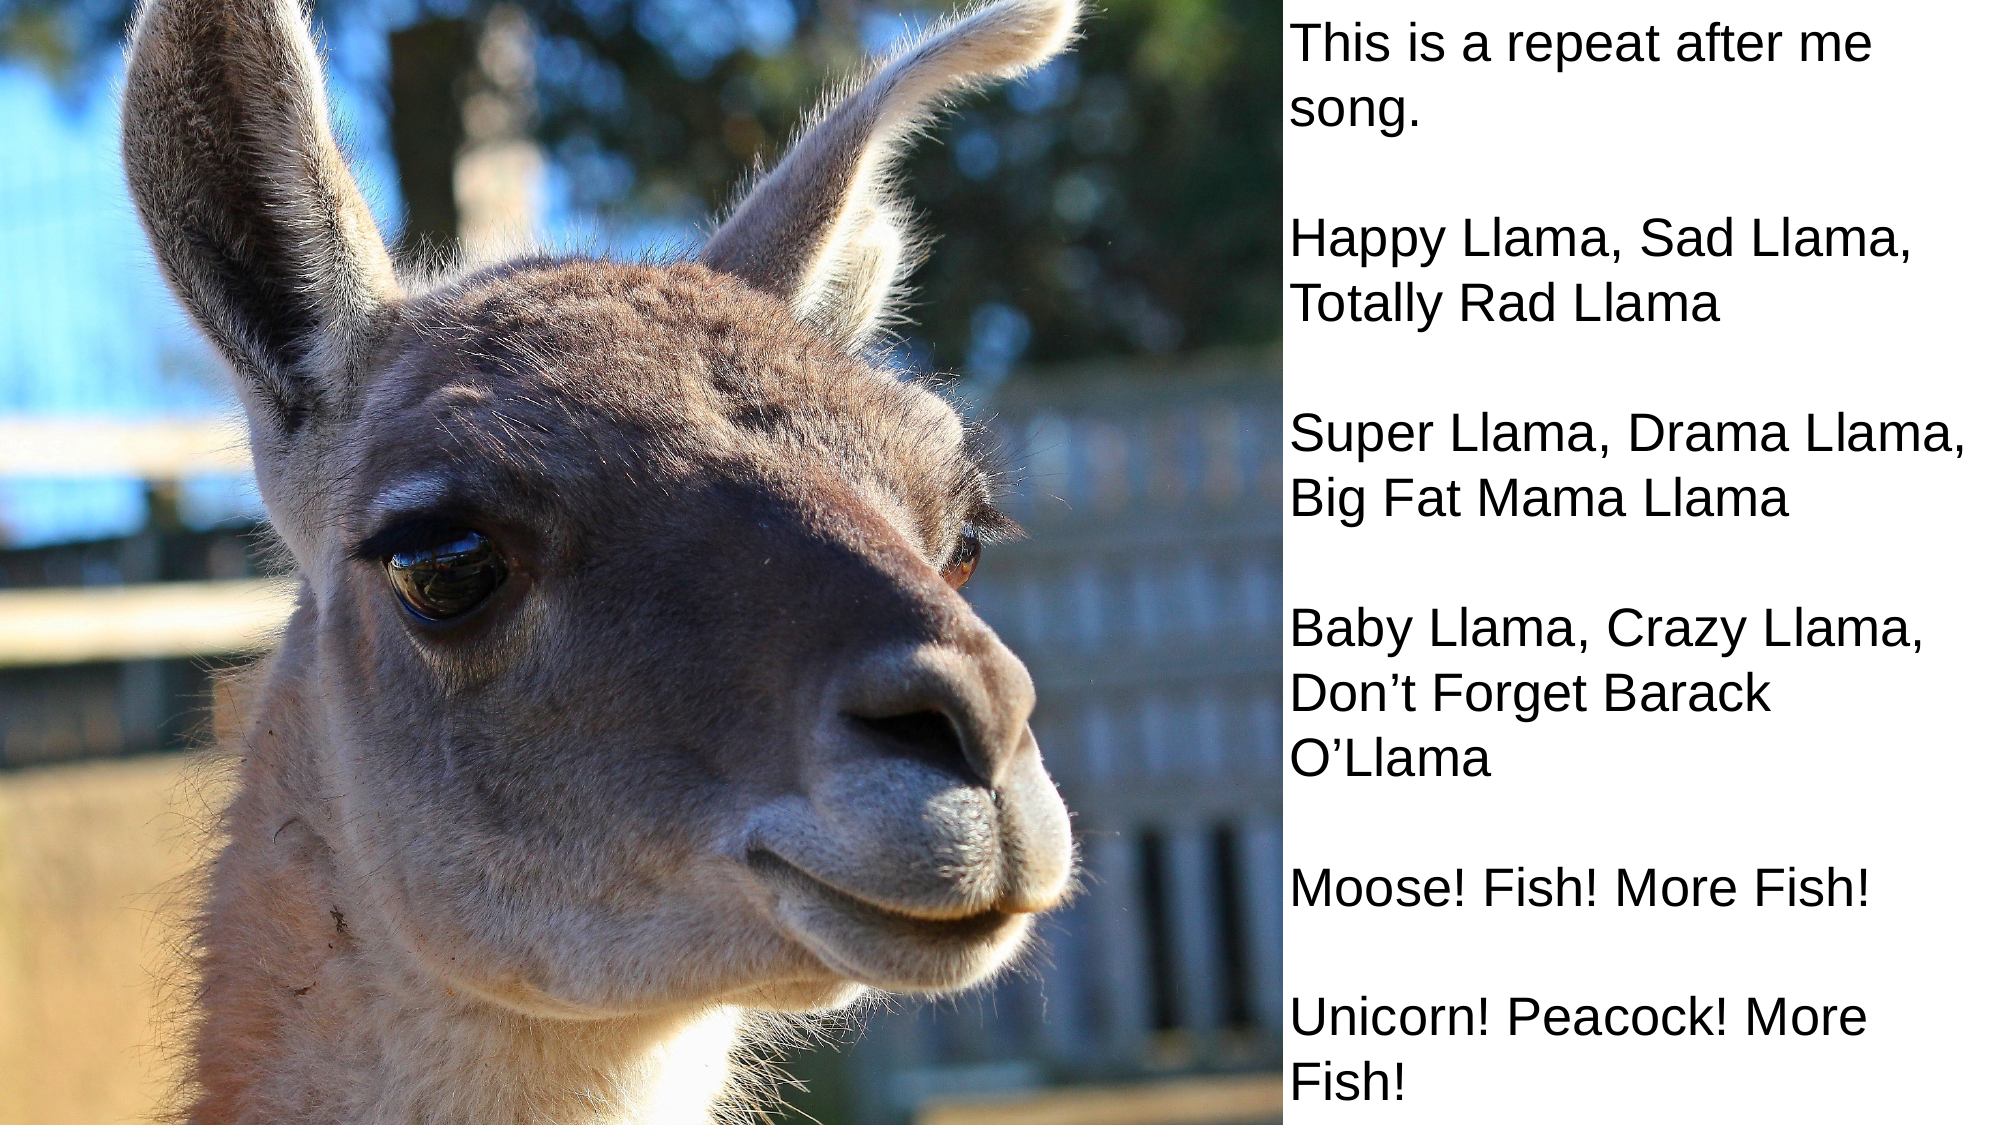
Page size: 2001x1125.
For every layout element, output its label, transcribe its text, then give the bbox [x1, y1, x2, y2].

text_box This is a repeat after me song. Happy Llama, Sad Llama, Totally Rad Llama Super Llama, Drama Llama, Big Fat Mama Llama Baby Llama, Crazy Llama, Don’t Forget Barack O’Llama Moose! Fish! More Fish! Unicorn! Peacock! More Fish! [1283, 0, 1994, 1119]
picture [0, 0, 1283, 1125]
